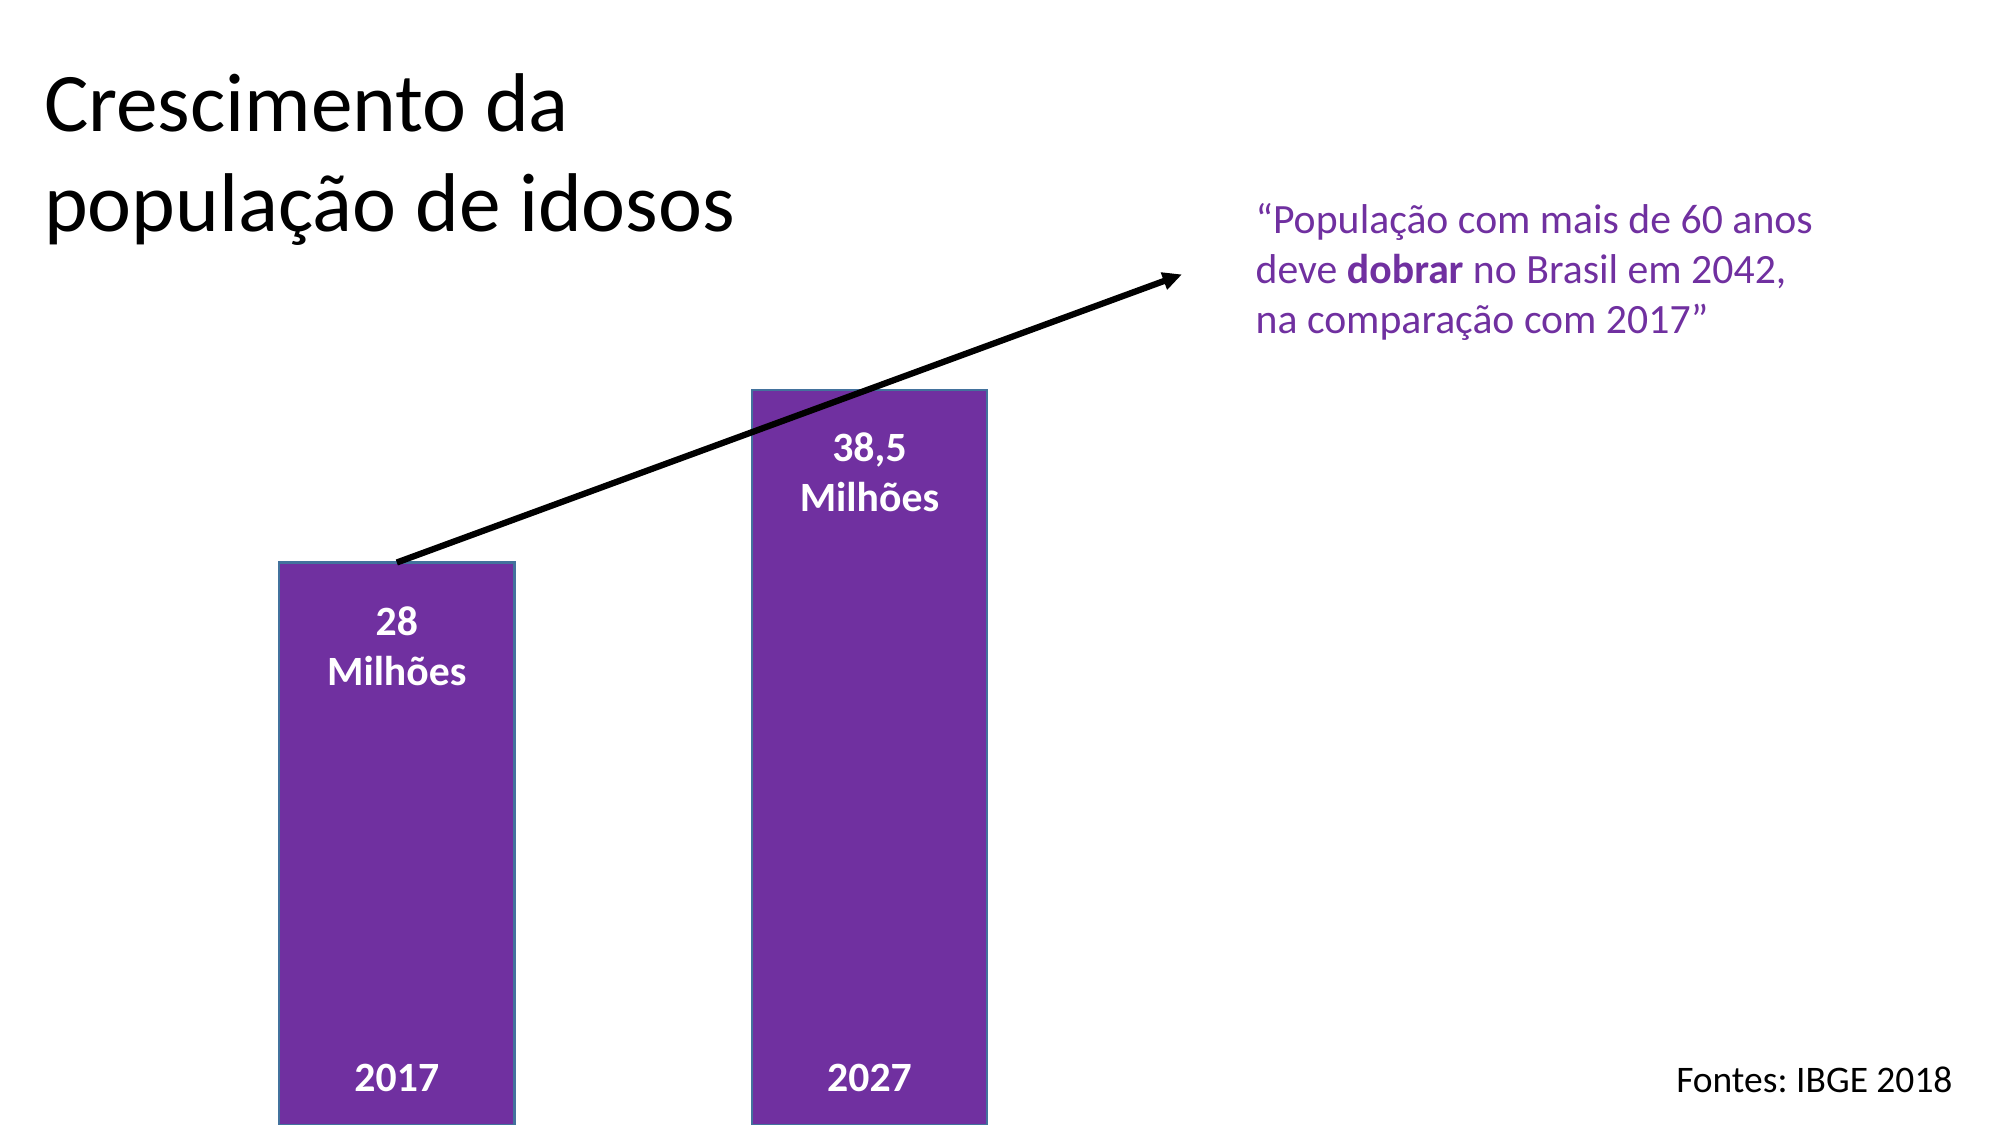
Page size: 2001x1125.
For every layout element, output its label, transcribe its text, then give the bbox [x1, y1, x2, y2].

text_box 2017 [309, 1042, 485, 1108]
text_box 28 Milhões [309, 586, 485, 701]
text_box 2027 [781, 1042, 958, 1108]
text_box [396, 274, 1182, 563]
text_box [751, 563, 988, 1125]
text_box Fontes: IBGE 2018 [1661, 1047, 1968, 1108]
text_box “População com mais de 60 anos deve dobrar no Brasil em 2042, na comparação com 2017” [1240, 184, 1833, 350]
text_box [278, 561, 516, 1125]
text_box Crescimento da população de idosos [29, 41, 940, 256]
